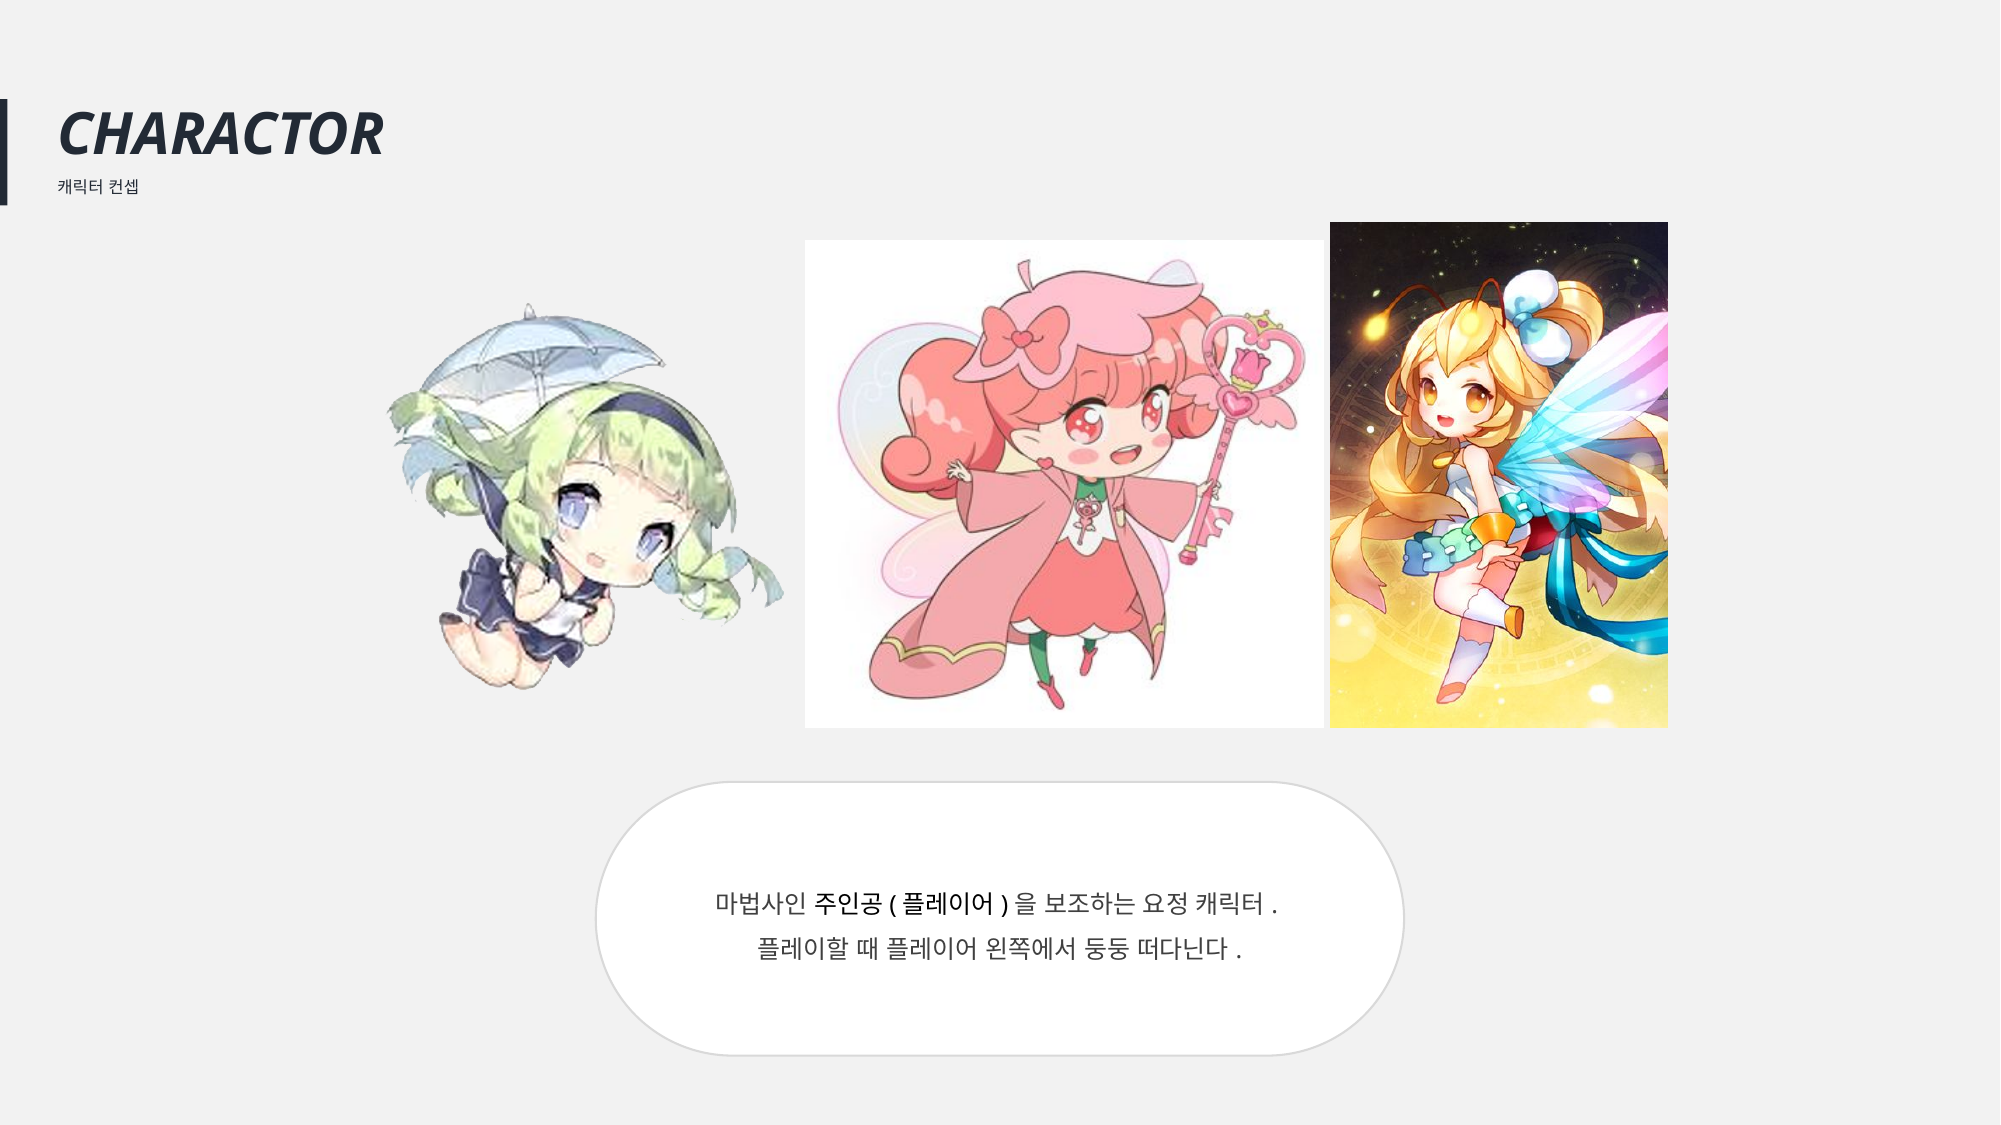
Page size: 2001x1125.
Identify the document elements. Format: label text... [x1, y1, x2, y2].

text_box CHARACTOR 캐릭터 컨셉 [42, 54, 948, 204]
text_box [0, 98, 8, 206]
picture [361, 240, 1324, 728]
picture [1330, 222, 1668, 728]
picture [1570, 616, 1590, 626]
text_box 마법사인 주인공(플레이어)을 보조하는 요정 캐릭터. 플레이할 때 플레이어 왼쪽에서 둥둥 떠다닌다. [594, 780, 1406, 1057]
